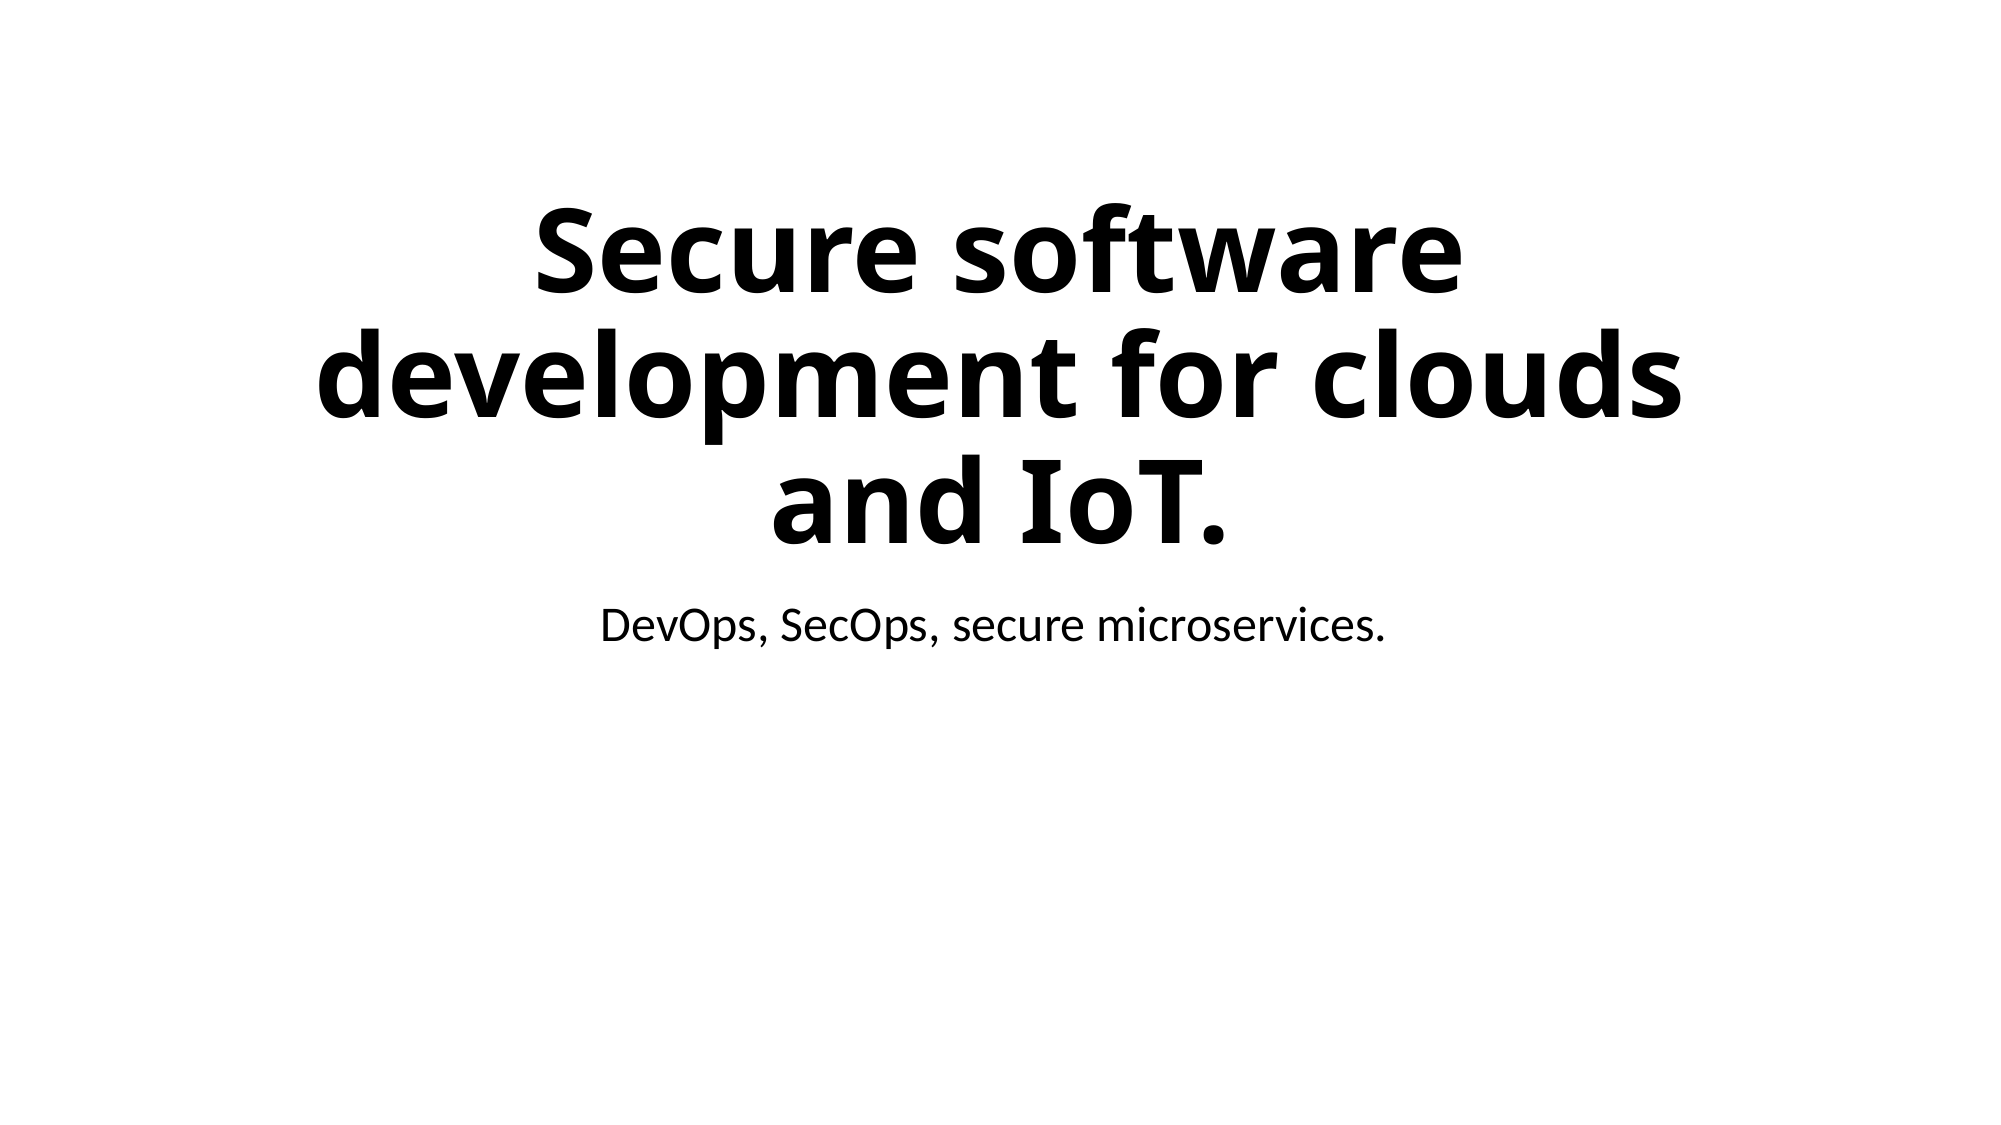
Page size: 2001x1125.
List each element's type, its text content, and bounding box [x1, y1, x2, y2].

subtitle DevOps, SecOps, secure microservices. [249, 590, 1750, 863]
title Secure software development for clouds and IoT. [249, 184, 1750, 576]
